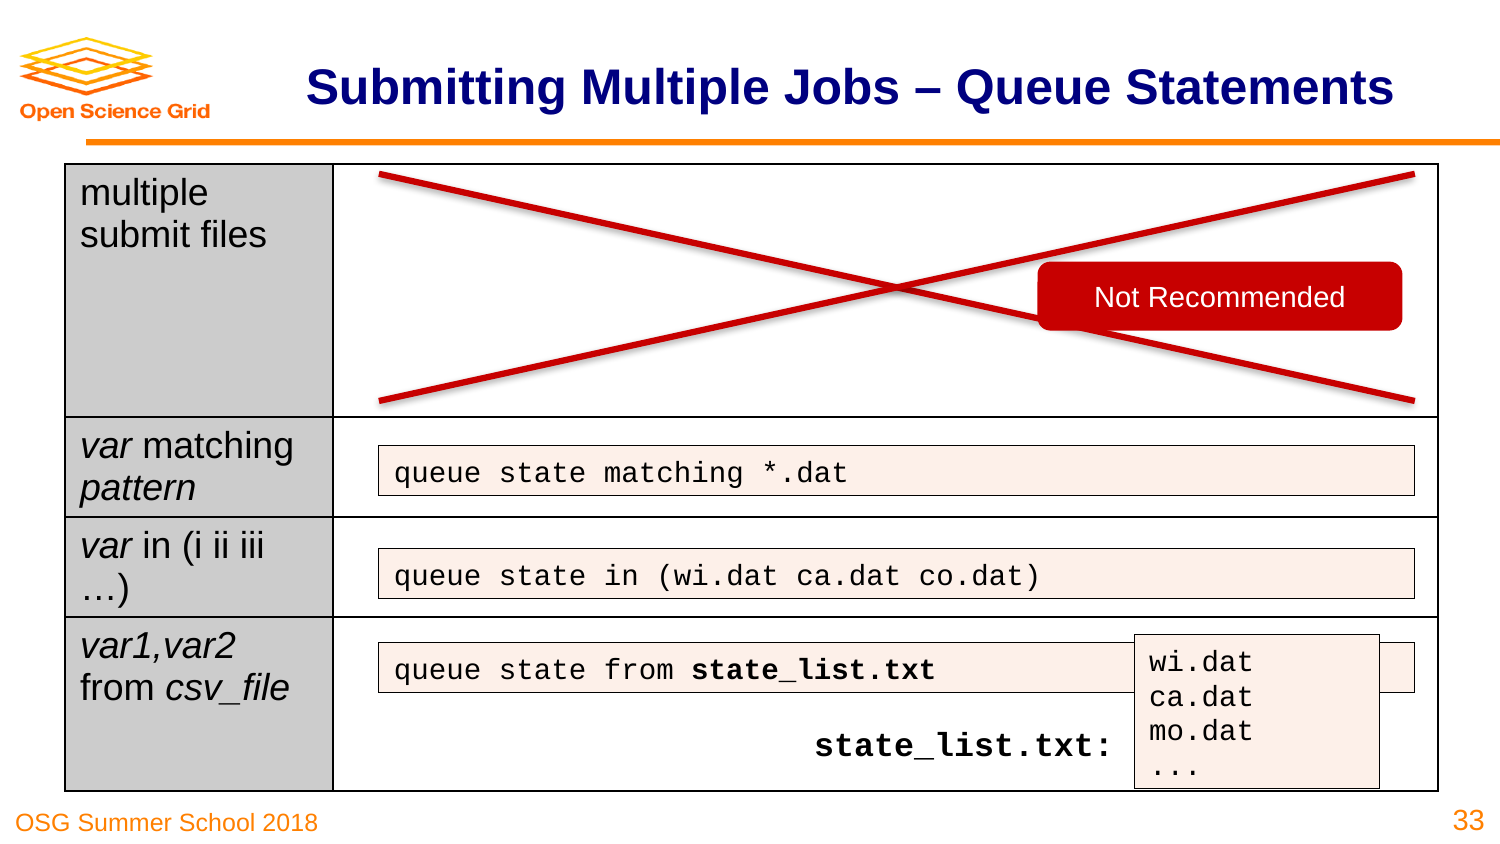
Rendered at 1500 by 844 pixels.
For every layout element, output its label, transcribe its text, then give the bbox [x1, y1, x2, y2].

text_box wi.dat ca.dat mo.dat ... [1134, 634, 1380, 789]
table_header [334, 165, 1437, 416]
table_cell [334, 418, 1437, 516]
text_box queue state from state_list.txt [1380, 642, 1415, 693]
text_box queue state in (wi.dat ca.dat co.dat) [378, 548, 1415, 599]
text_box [378, 173, 1416, 402]
table_cell [334, 618, 1437, 790]
picture [0, 20, 201, 134]
title Submitting Multiple Jobs – Queue Statements [201, 14, 1500, 155]
slide_number 33 [1430, 787, 1500, 844]
table_cell [334, 518, 1437, 616]
table_cell var1,var2 from csv_file [66, 618, 332, 790]
table_cell var in (i ii iii …) [66, 518, 332, 616]
text_box queue state matching *.dat [378, 445, 1415, 496]
table_header multiple submit files [66, 165, 332, 416]
text_box queue state from state_list.txt [378, 642, 1134, 693]
table_cell var matching pattern [66, 418, 332, 516]
text_box state_list.txt: [799, 715, 1130, 771]
